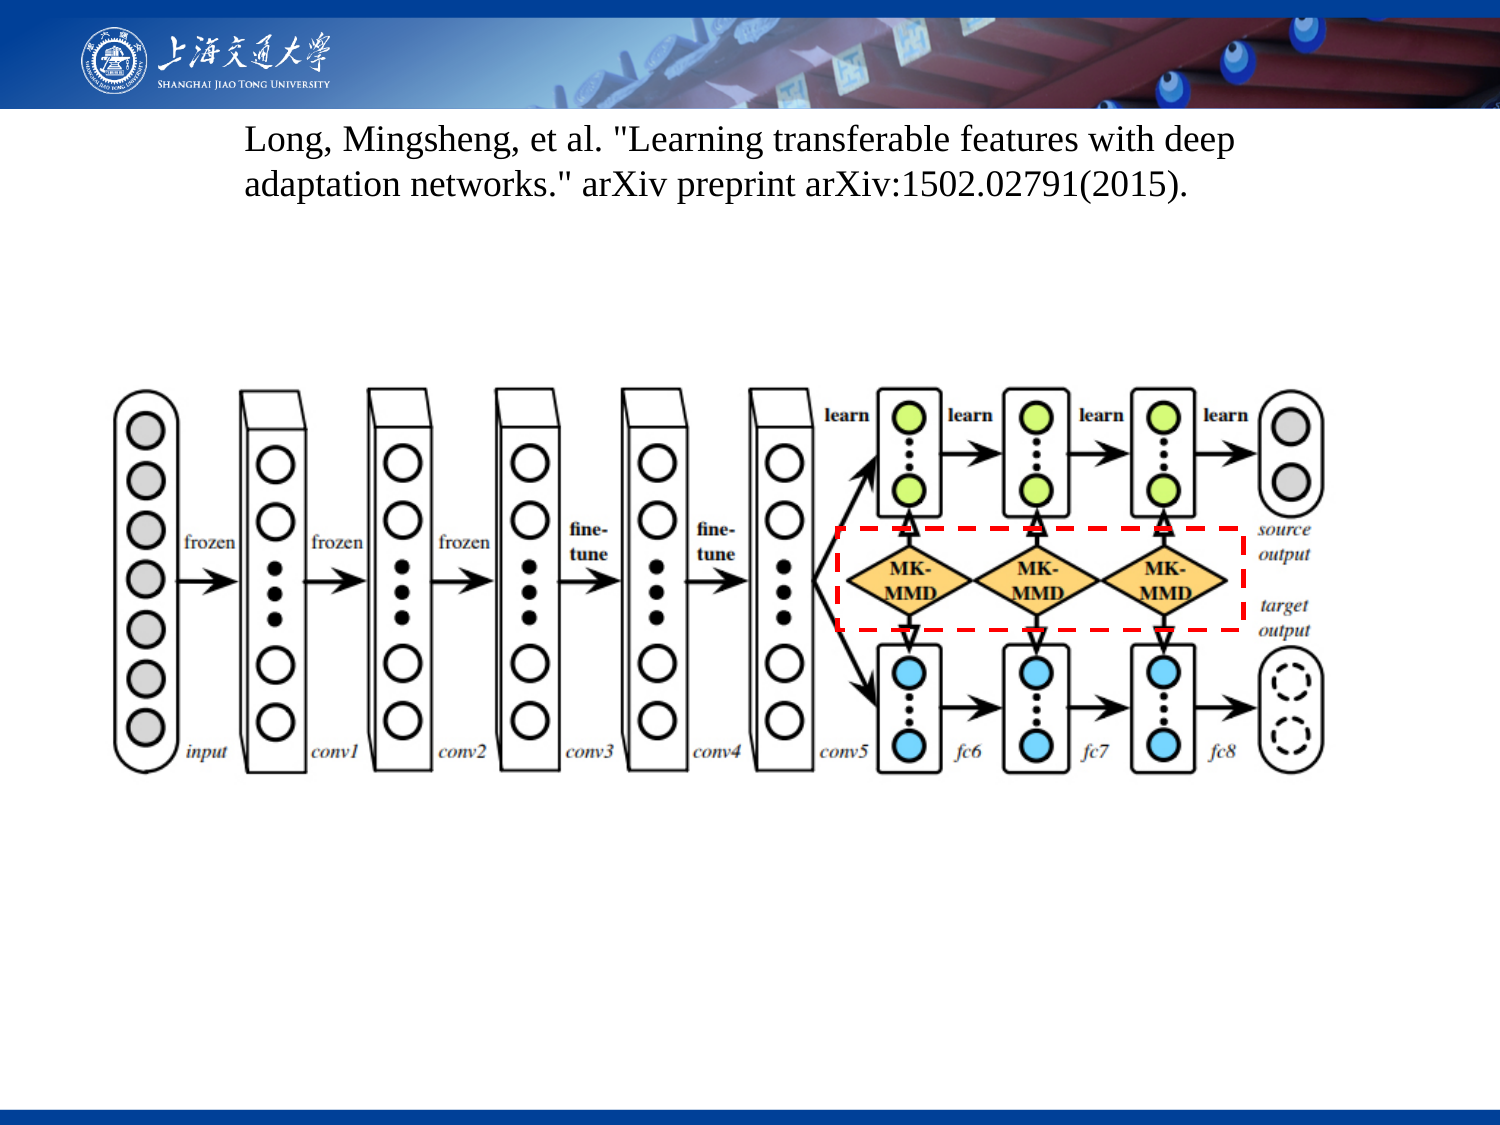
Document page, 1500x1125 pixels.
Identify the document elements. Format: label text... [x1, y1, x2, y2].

text_box Long, Mingsheng, et al. "Learning transferable features with deep adaptation networks." arXiv preprint arXiv:1502.02791(2015). [229, 106, 1350, 212]
picture [0, 18, 1500, 109]
picture [71, 363, 1376, 822]
